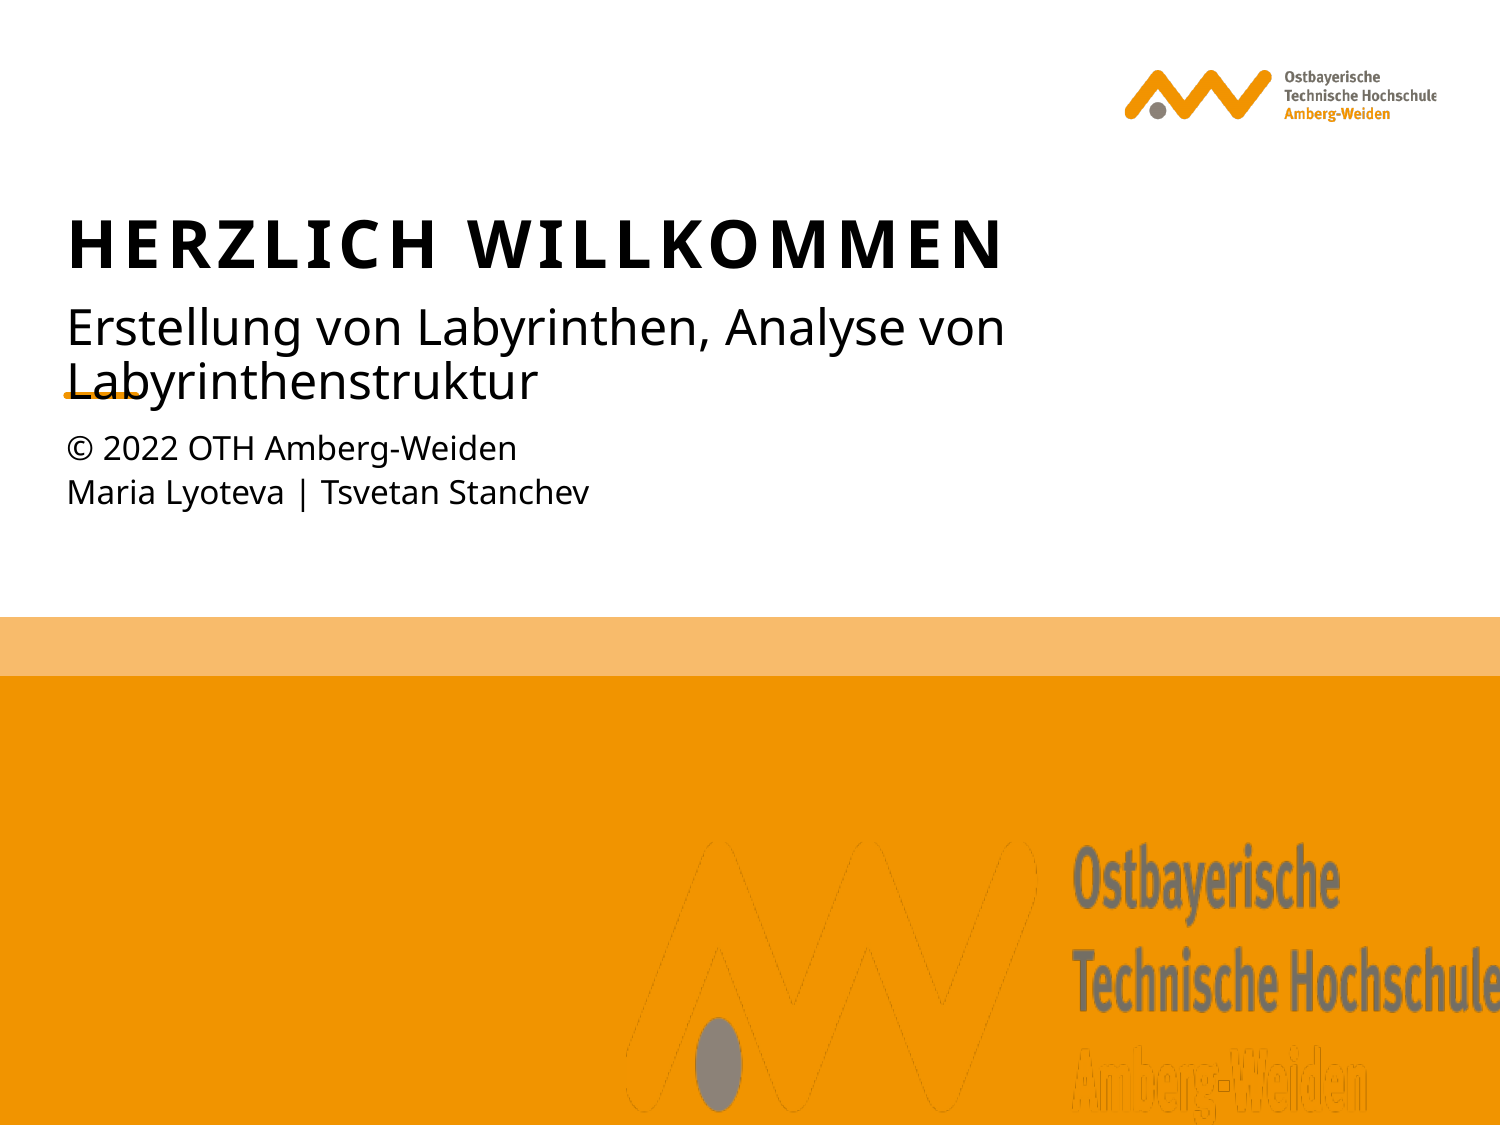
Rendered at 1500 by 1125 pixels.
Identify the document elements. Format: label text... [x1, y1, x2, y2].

list © 2022 OTH Amberg-Weiden [66, 432, 1434, 468]
list Erstellung von Labyrinthen, Analyse von Labyrinthenstruktur [66, 302, 1434, 362]
title Herzlich Willkommen [66, 211, 1434, 300]
list Maria Lyoteva | Tsvetan Stanchev [66, 475, 1434, 512]
